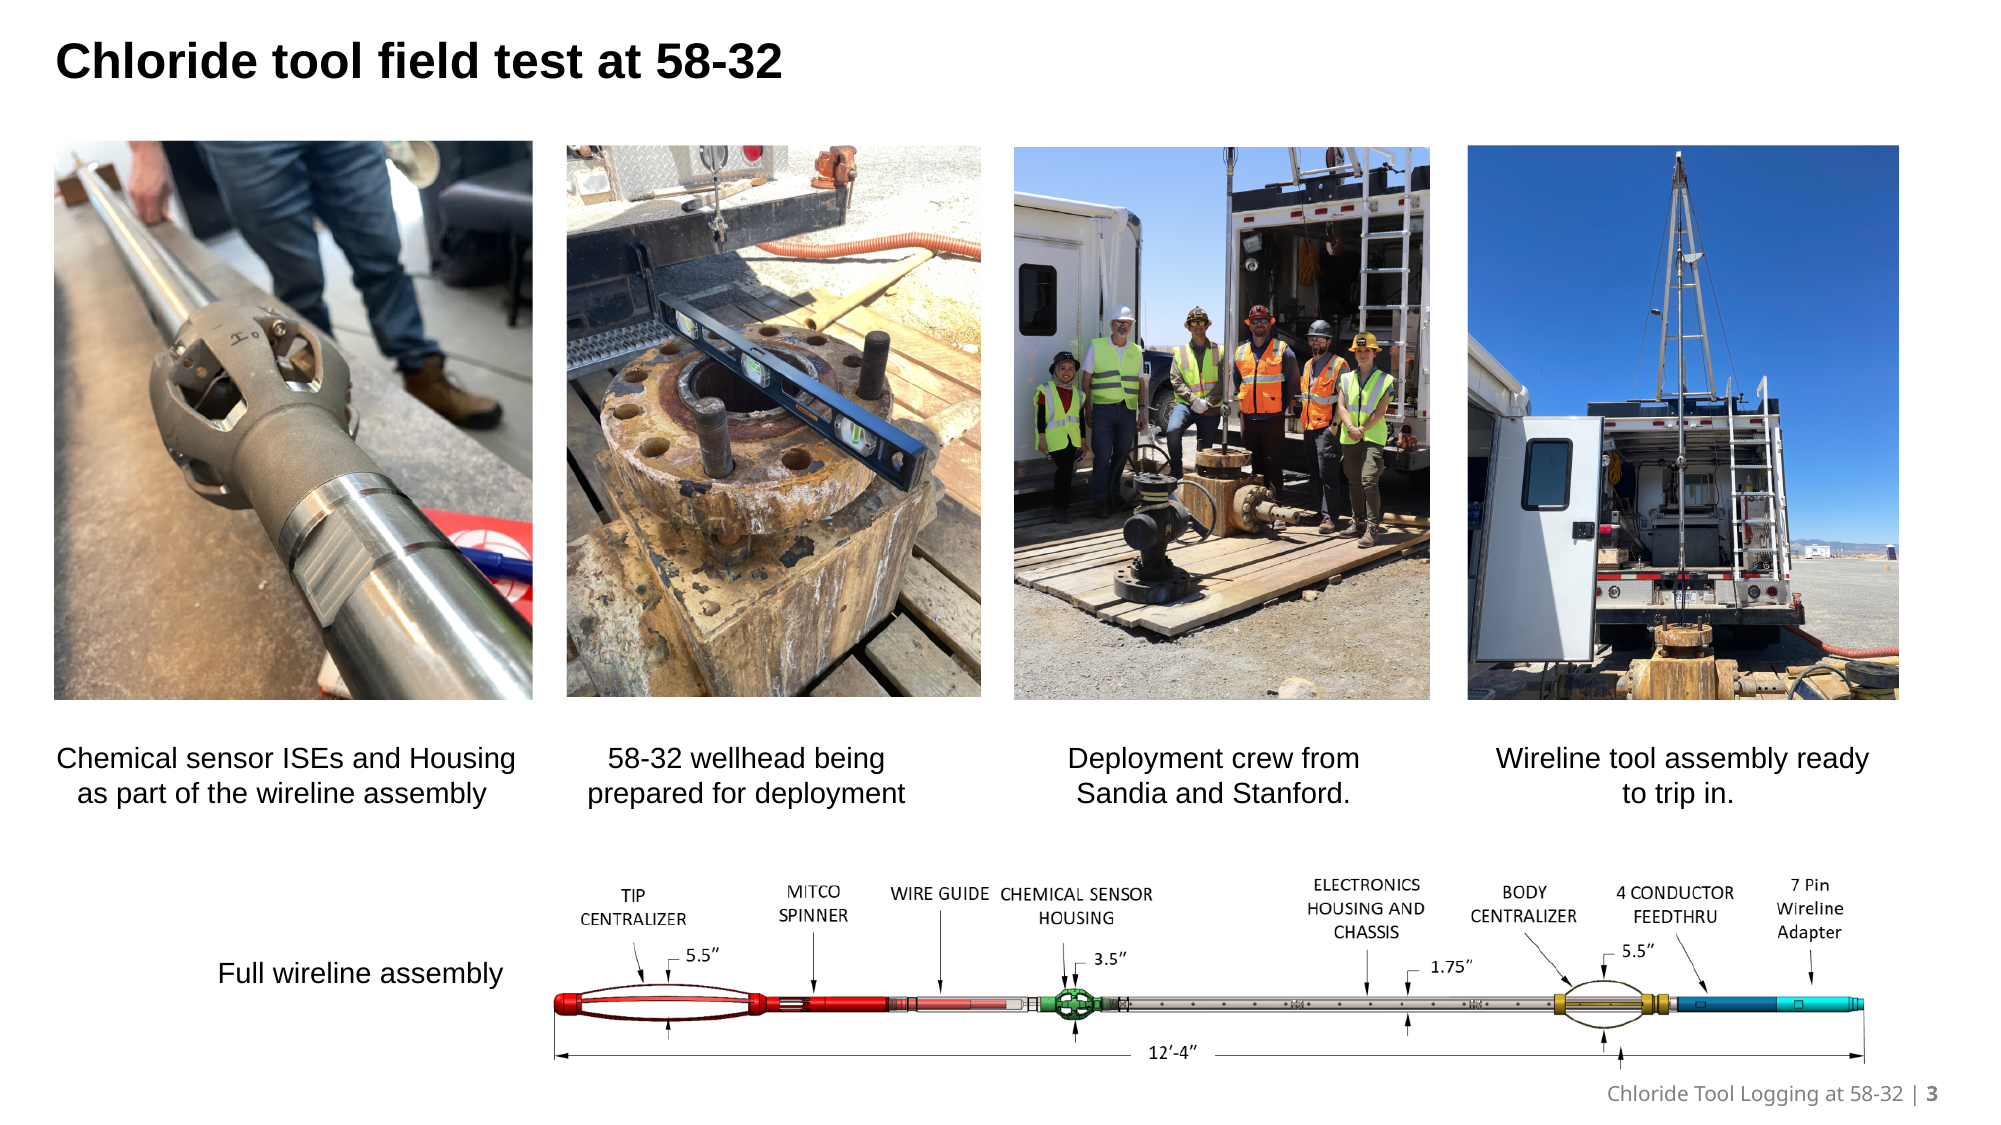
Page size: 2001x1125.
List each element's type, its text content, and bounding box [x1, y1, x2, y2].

text_box 58-32 wellhead being prepared for deployment [532, 731, 961, 817]
text_box Full wireline assembly [118, 946, 527, 997]
picture [532, 866, 1882, 1079]
text_box Wireline tool assembly ready to trip in. [1467, 731, 1899, 817]
picture [13, 141, 1961, 700]
text_box Chloride tool field test at 58-32 [40, 21, 2000, 97]
text_box Deployment crew from Sandia and Stanford. [1038, 731, 1390, 817]
text_box Chemical sensor ISEs and Housing as part of the wireline assembly [40, 731, 532, 817]
